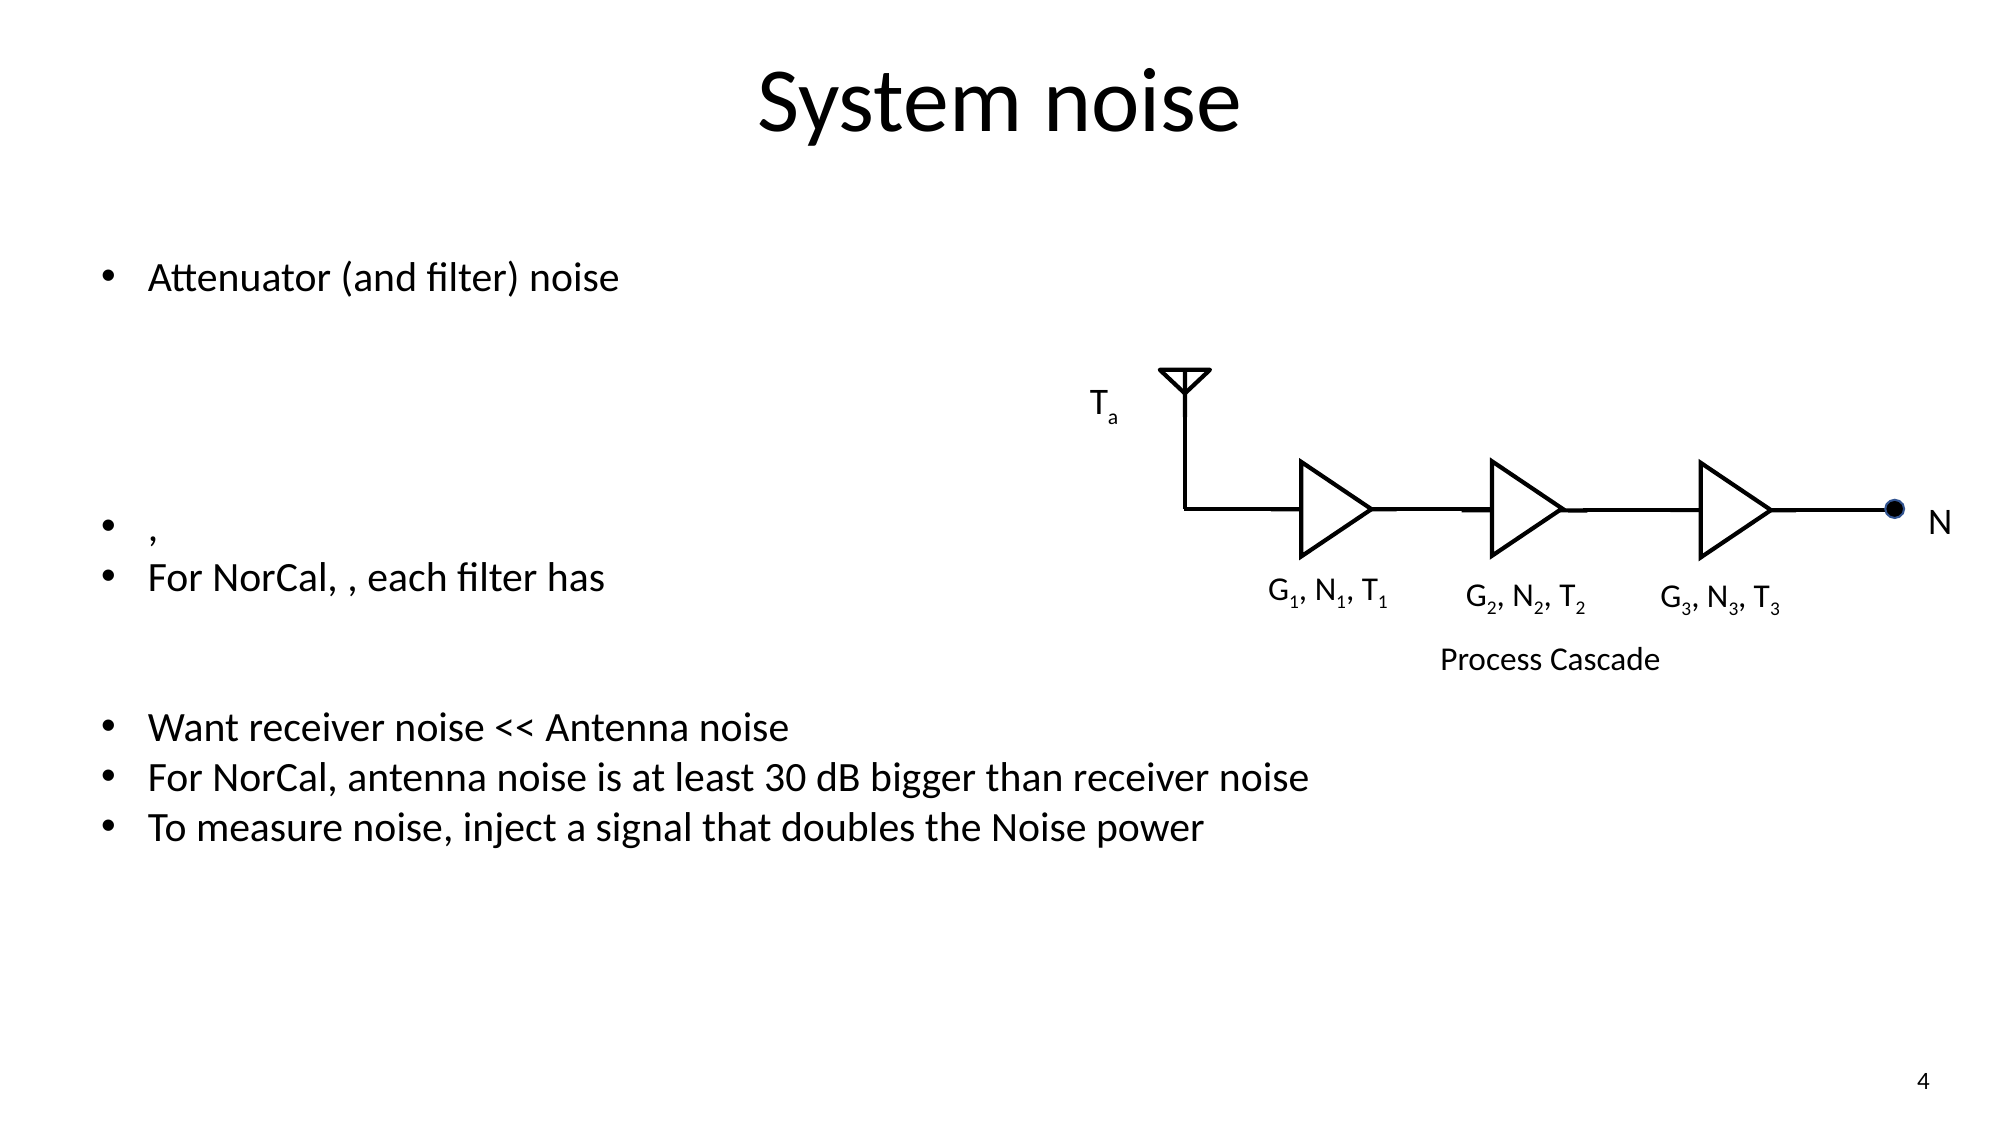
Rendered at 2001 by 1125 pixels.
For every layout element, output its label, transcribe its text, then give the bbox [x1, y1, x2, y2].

text_box System noise [44, 39, 1956, 150]
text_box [1074, 345, 1982, 686]
slide_number 4 [1587, 746, 1938, 1125]
